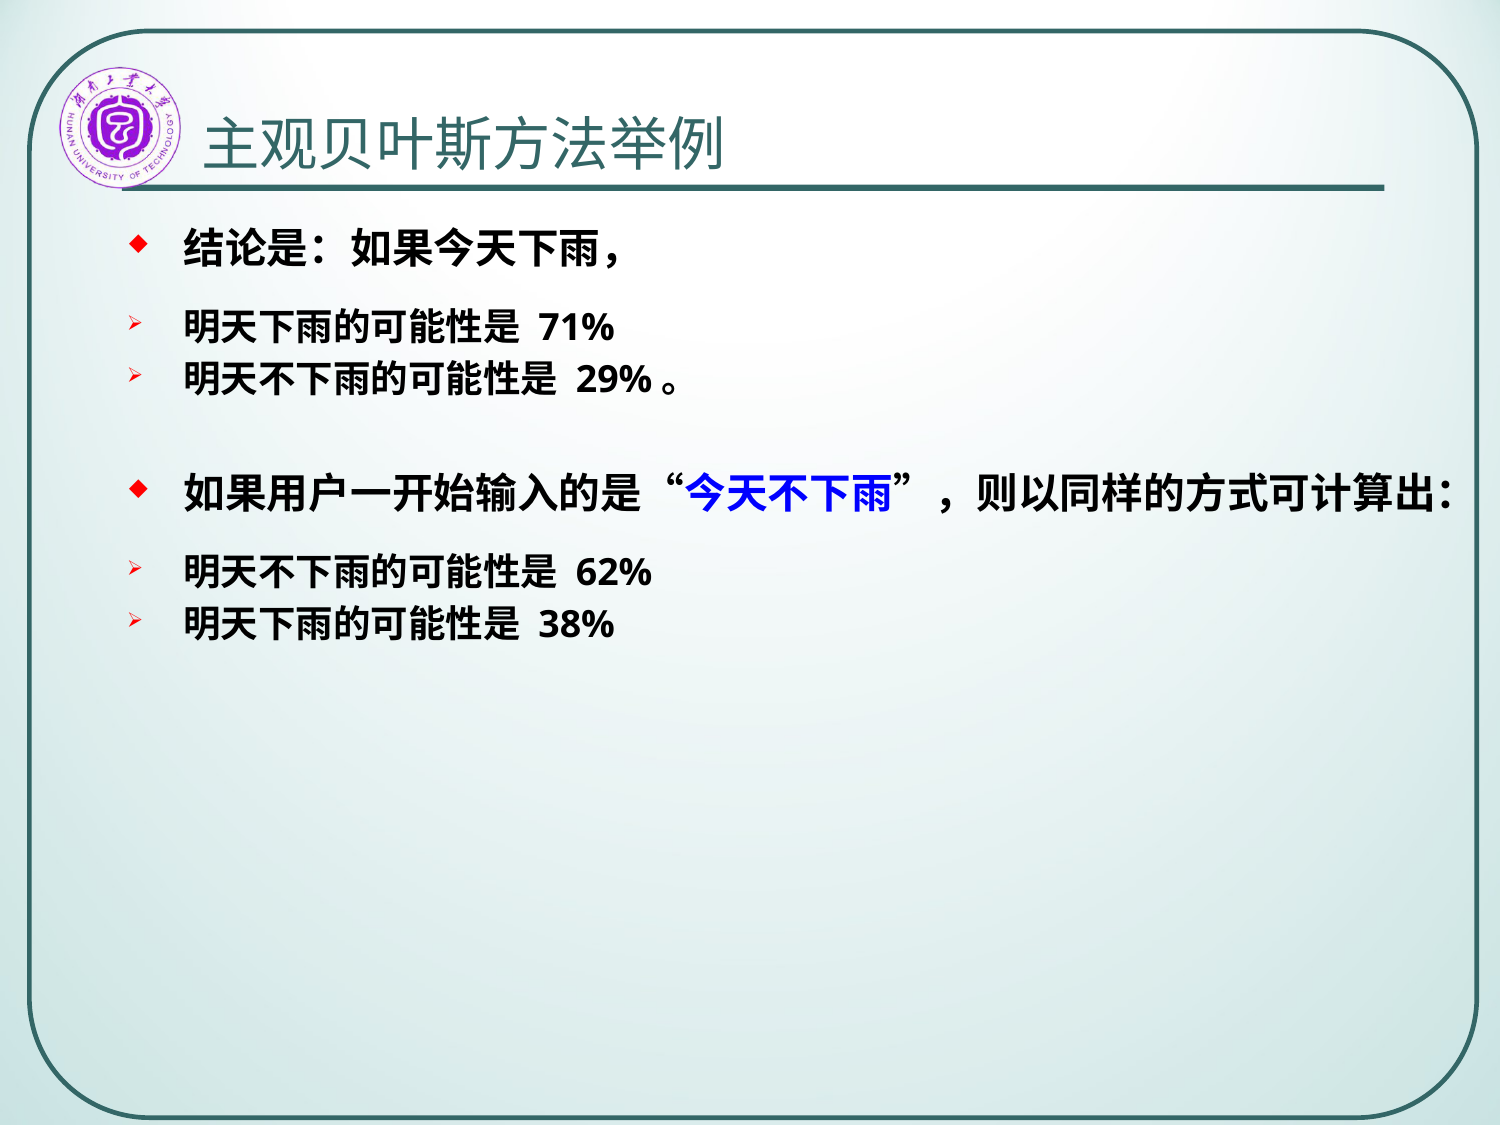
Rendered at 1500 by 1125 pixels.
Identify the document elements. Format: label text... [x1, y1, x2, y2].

list 结论是：如果今天下雨， 明天下雨的可能性是 71% 明天不下雨的可能性是 29%。 如果用户一开始输入的是“今天不下雨”，则以同样的方式可计算出： 明天不下雨的可能性是 62% 明天下雨的可能性是 38% [112, 214, 1458, 1024]
title 主观贝叶斯方法举例 [159, 66, 1422, 185]
picture [0, 0, 1500, 1125]
